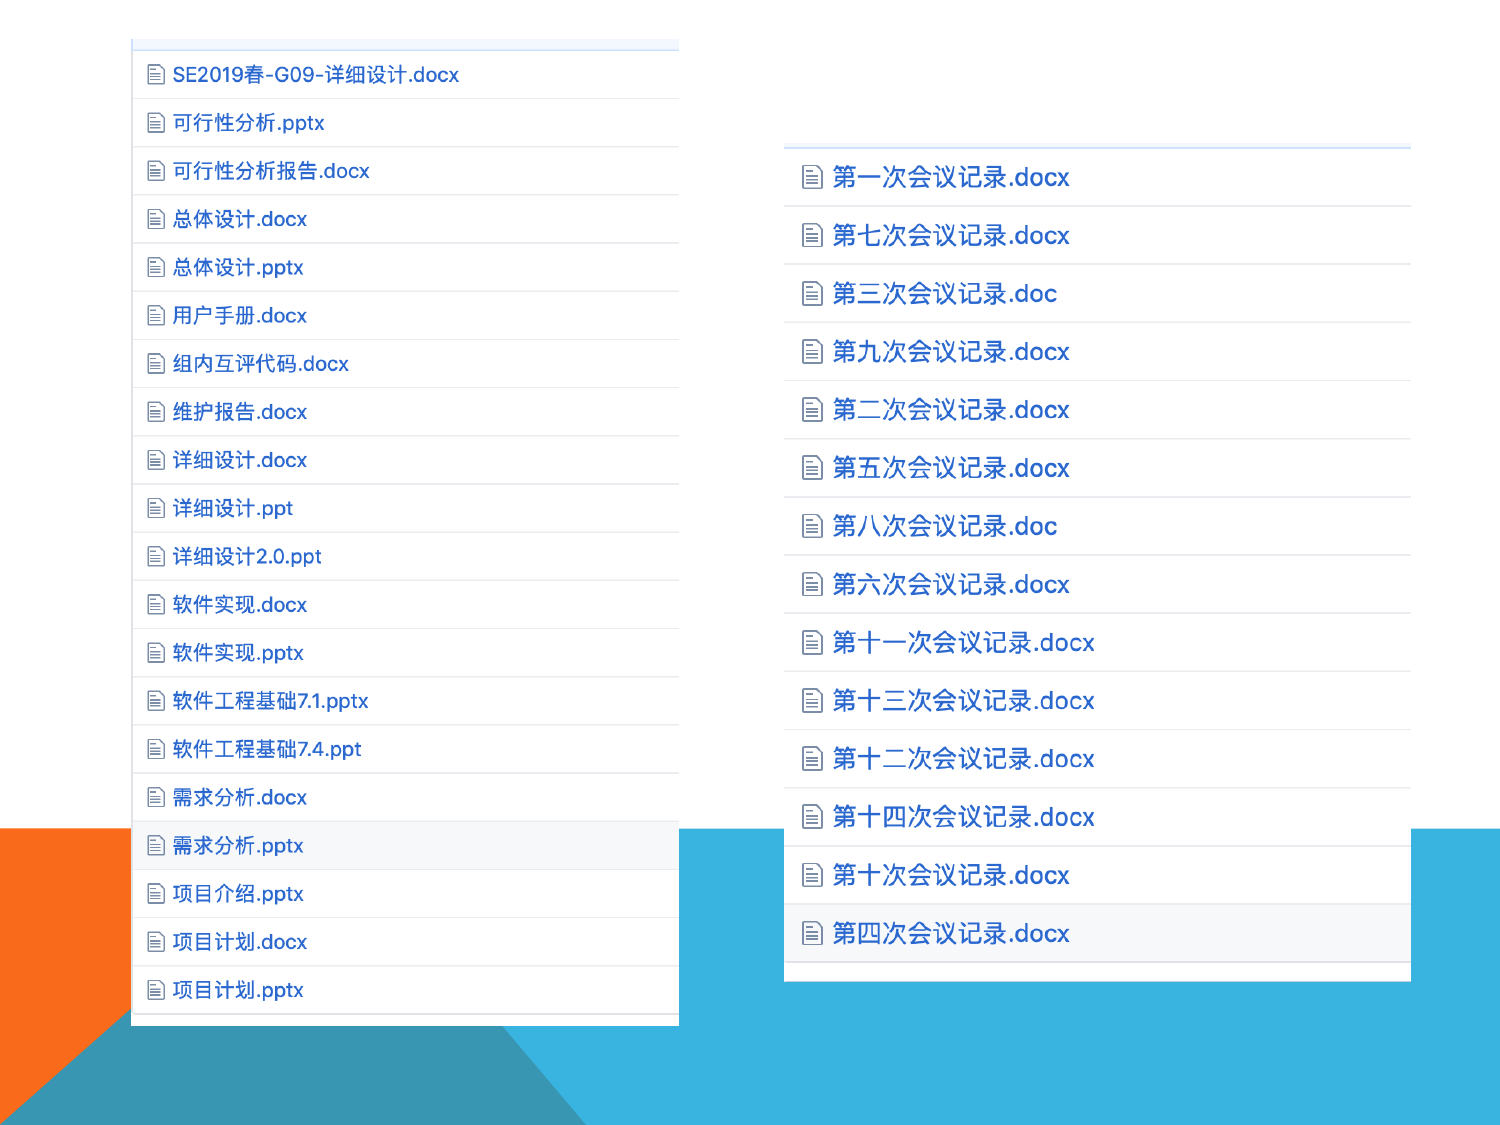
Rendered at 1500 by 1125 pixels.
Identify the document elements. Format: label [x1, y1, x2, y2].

picture [783, 143, 1412, 982]
picture [131, 38, 679, 1026]
